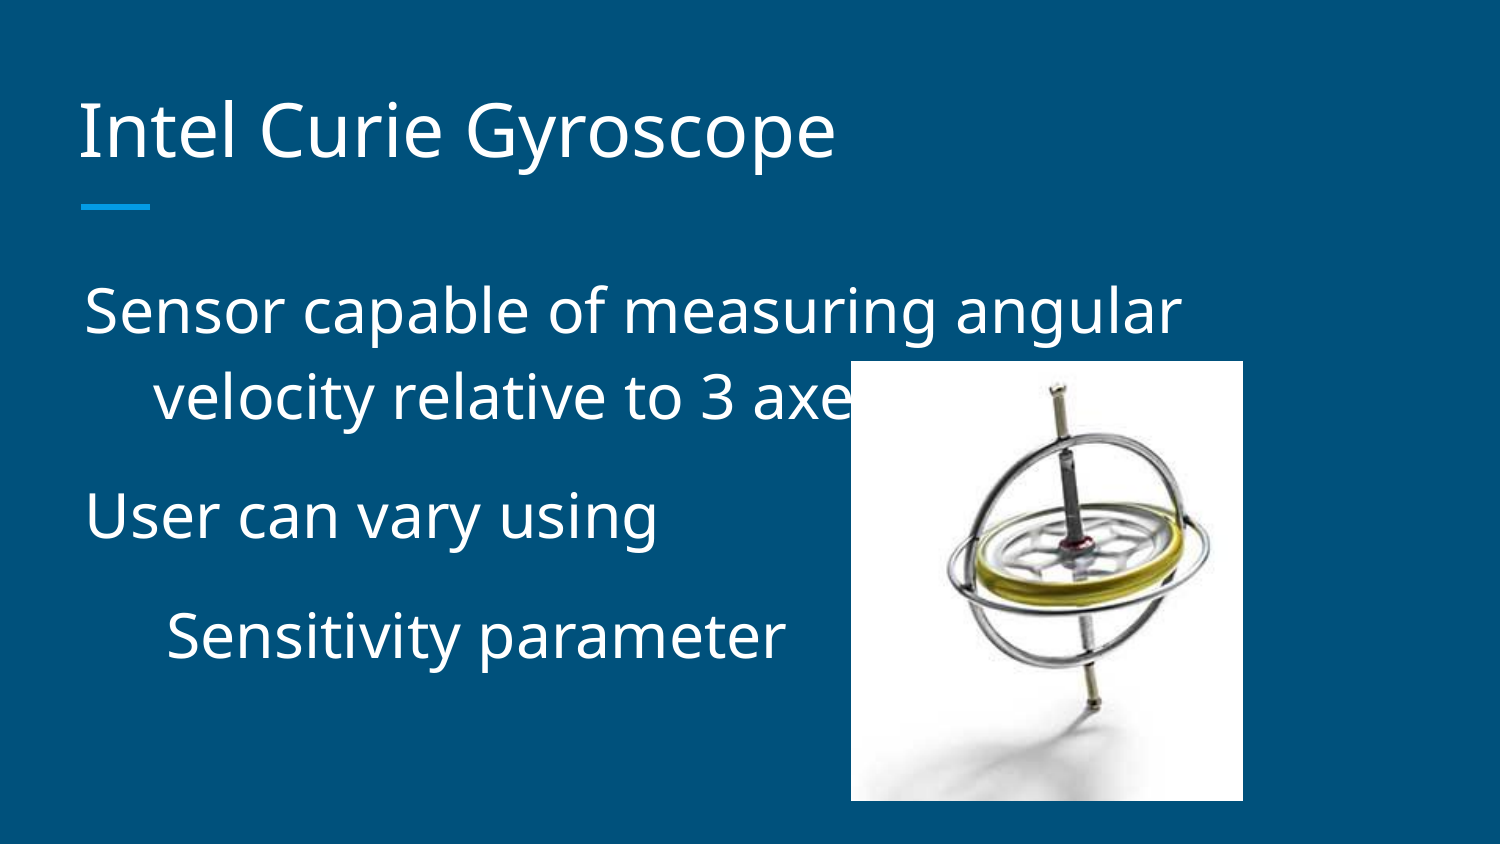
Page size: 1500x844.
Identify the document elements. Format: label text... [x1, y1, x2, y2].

title Intel Curie Gyroscope [63, 75, 1437, 188]
picture [851, 362, 1242, 800]
list Sensor capable of measuring angular velocity relative to 3 axes User can vary using Sensitivity parameter [63, 244, 1437, 750]
